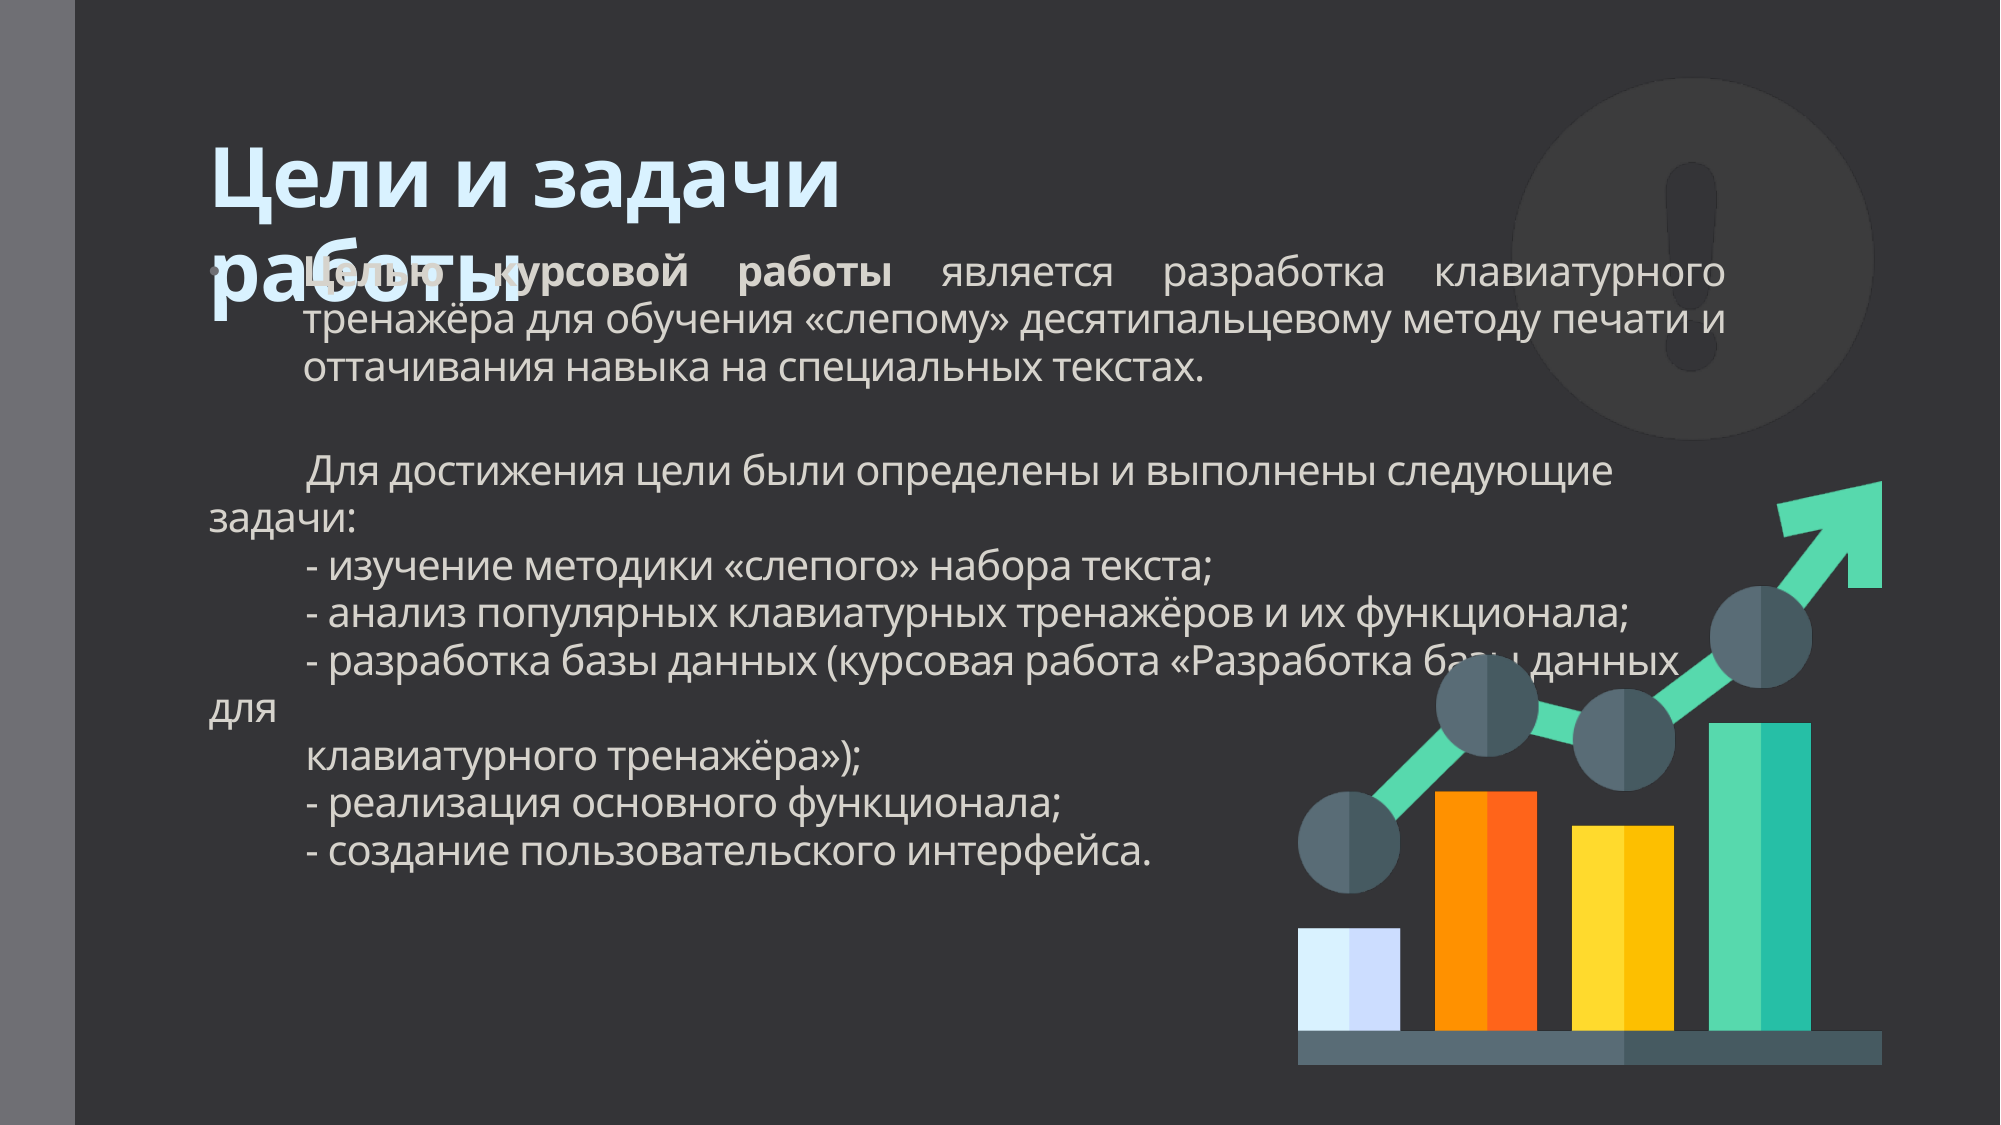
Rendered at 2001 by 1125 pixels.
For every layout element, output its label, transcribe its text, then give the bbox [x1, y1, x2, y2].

picture [1298, 480, 1882, 1065]
text_box Целью курсовой работы является разработка клавиатурного тренажёра для обучения «слепому» десятипальцевому методу печати и оттачивания навыка на специальных текстах. [193, 240, 1497, 414]
subtitle Цели и задачи работы [193, 123, 1145, 240]
picture [1504, 69, 1882, 448]
text_box Для достижения цели были определены и выполнены следующие задачи: - изучение методики «слепого» набора текста; - анализ популярных клавиатурных тренажёров и их функционала; - разработка базы данных (курсовая работа «Разработка базы данных для клавиатурного тренажёра»); - реализация основного функционала; - создание пользовательского интерфейса. [193, 439, 1740, 813]
